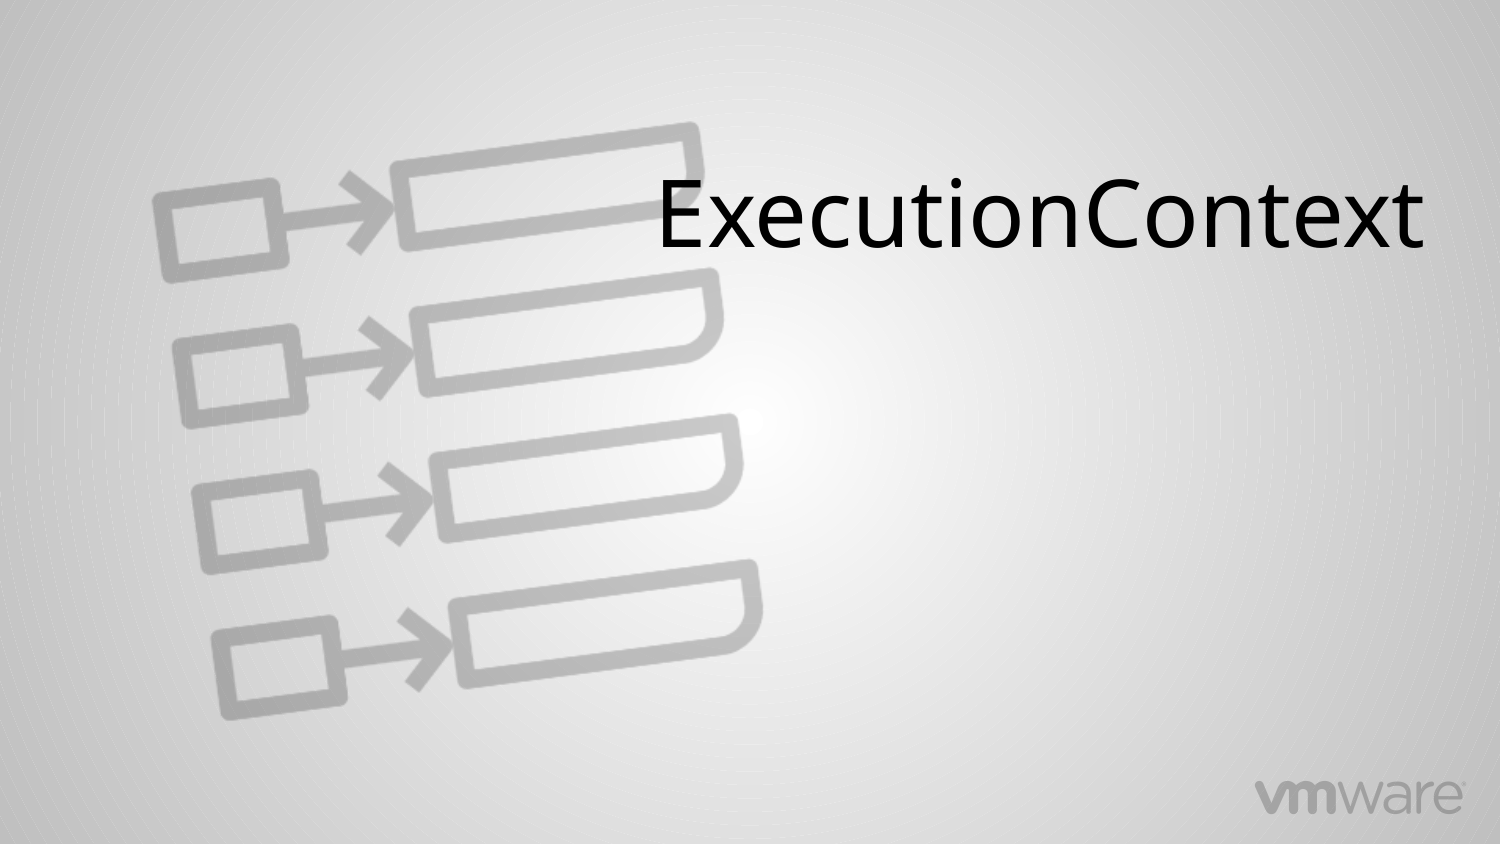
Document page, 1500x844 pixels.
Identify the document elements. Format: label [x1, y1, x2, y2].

text_box [116, 126, 1384, 717]
